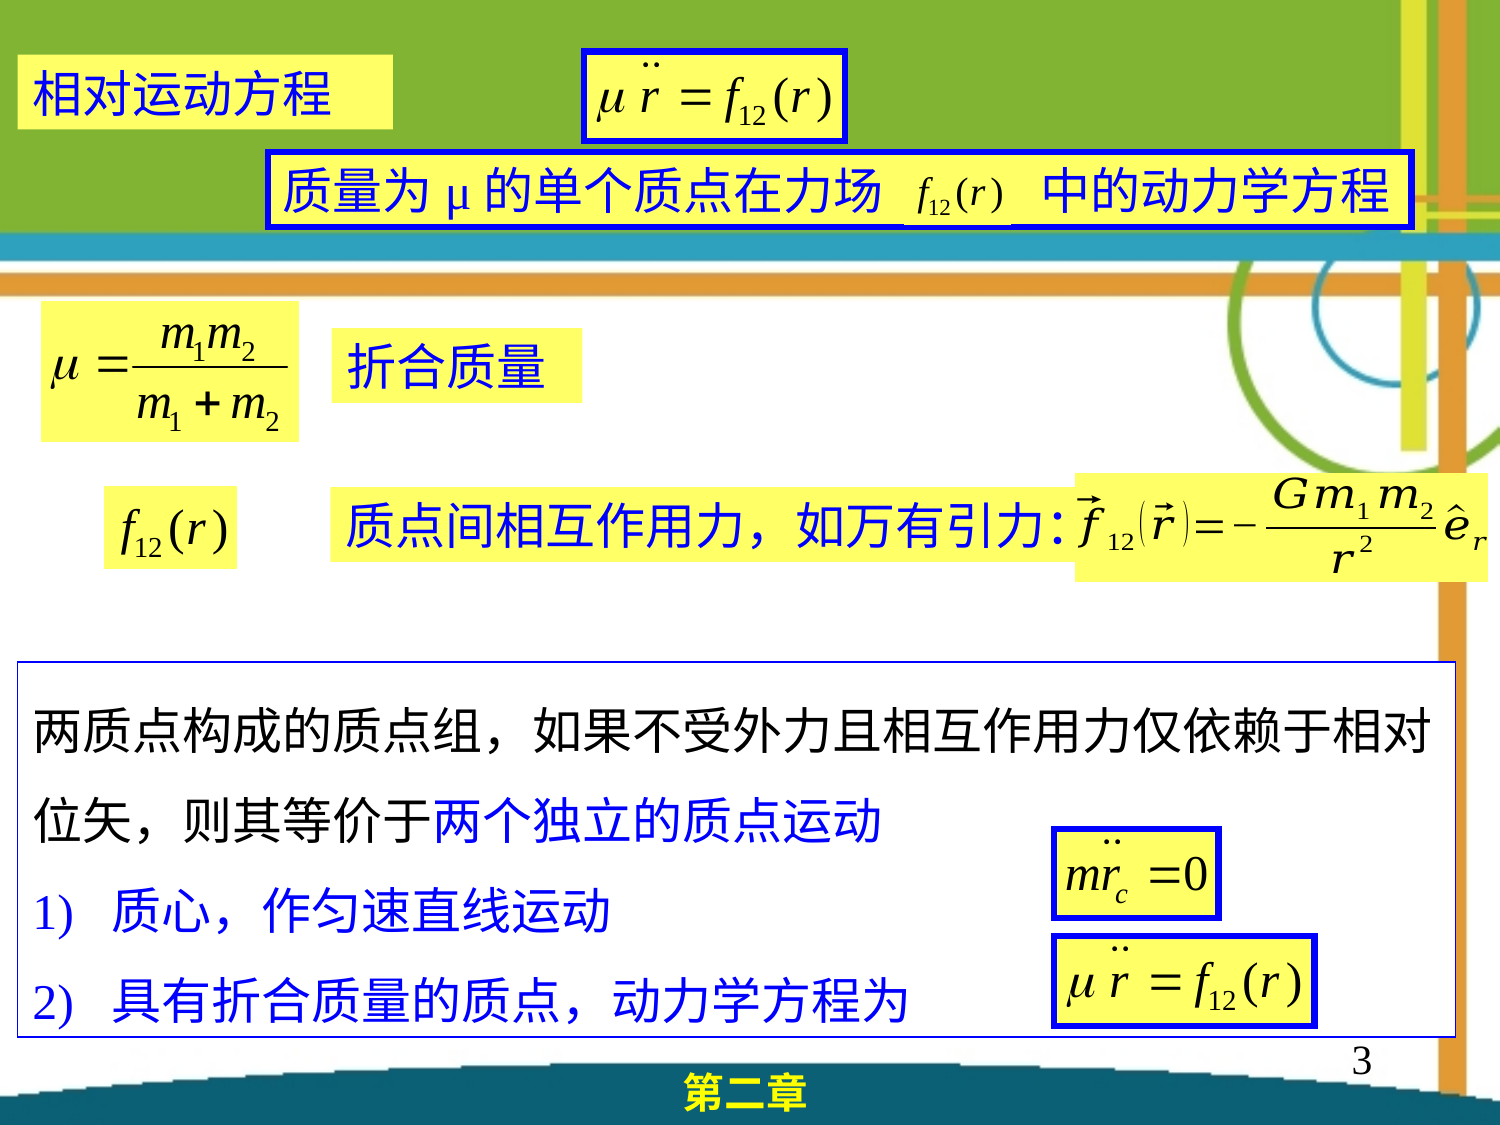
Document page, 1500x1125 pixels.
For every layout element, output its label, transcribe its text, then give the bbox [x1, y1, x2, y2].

picture [0, 0, 1500, 1125]
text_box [103, 485, 237, 570]
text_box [1057, 831, 1216, 916]
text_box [1057, 939, 1312, 1023]
text_box 质点间相互作用力，如万有引力： [330, 487, 1075, 562]
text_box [41, 300, 300, 443]
text_box 两质点构成的质点组，如果不受外力且相互作用力仅依赖于相对位矢，则其等价于两个独立的质点运动 1) 质心，作匀速直线运动 2) 具有折合质量的质点，动力学方程为 [17, 662, 1456, 1037]
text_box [268, 152, 1412, 228]
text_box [587, 54, 842, 138]
slide_number 3 [1074, 1025, 1388, 1100]
text_box 折合质量 [331, 328, 583, 403]
text_box 相对运动方程 [17, 54, 393, 130]
